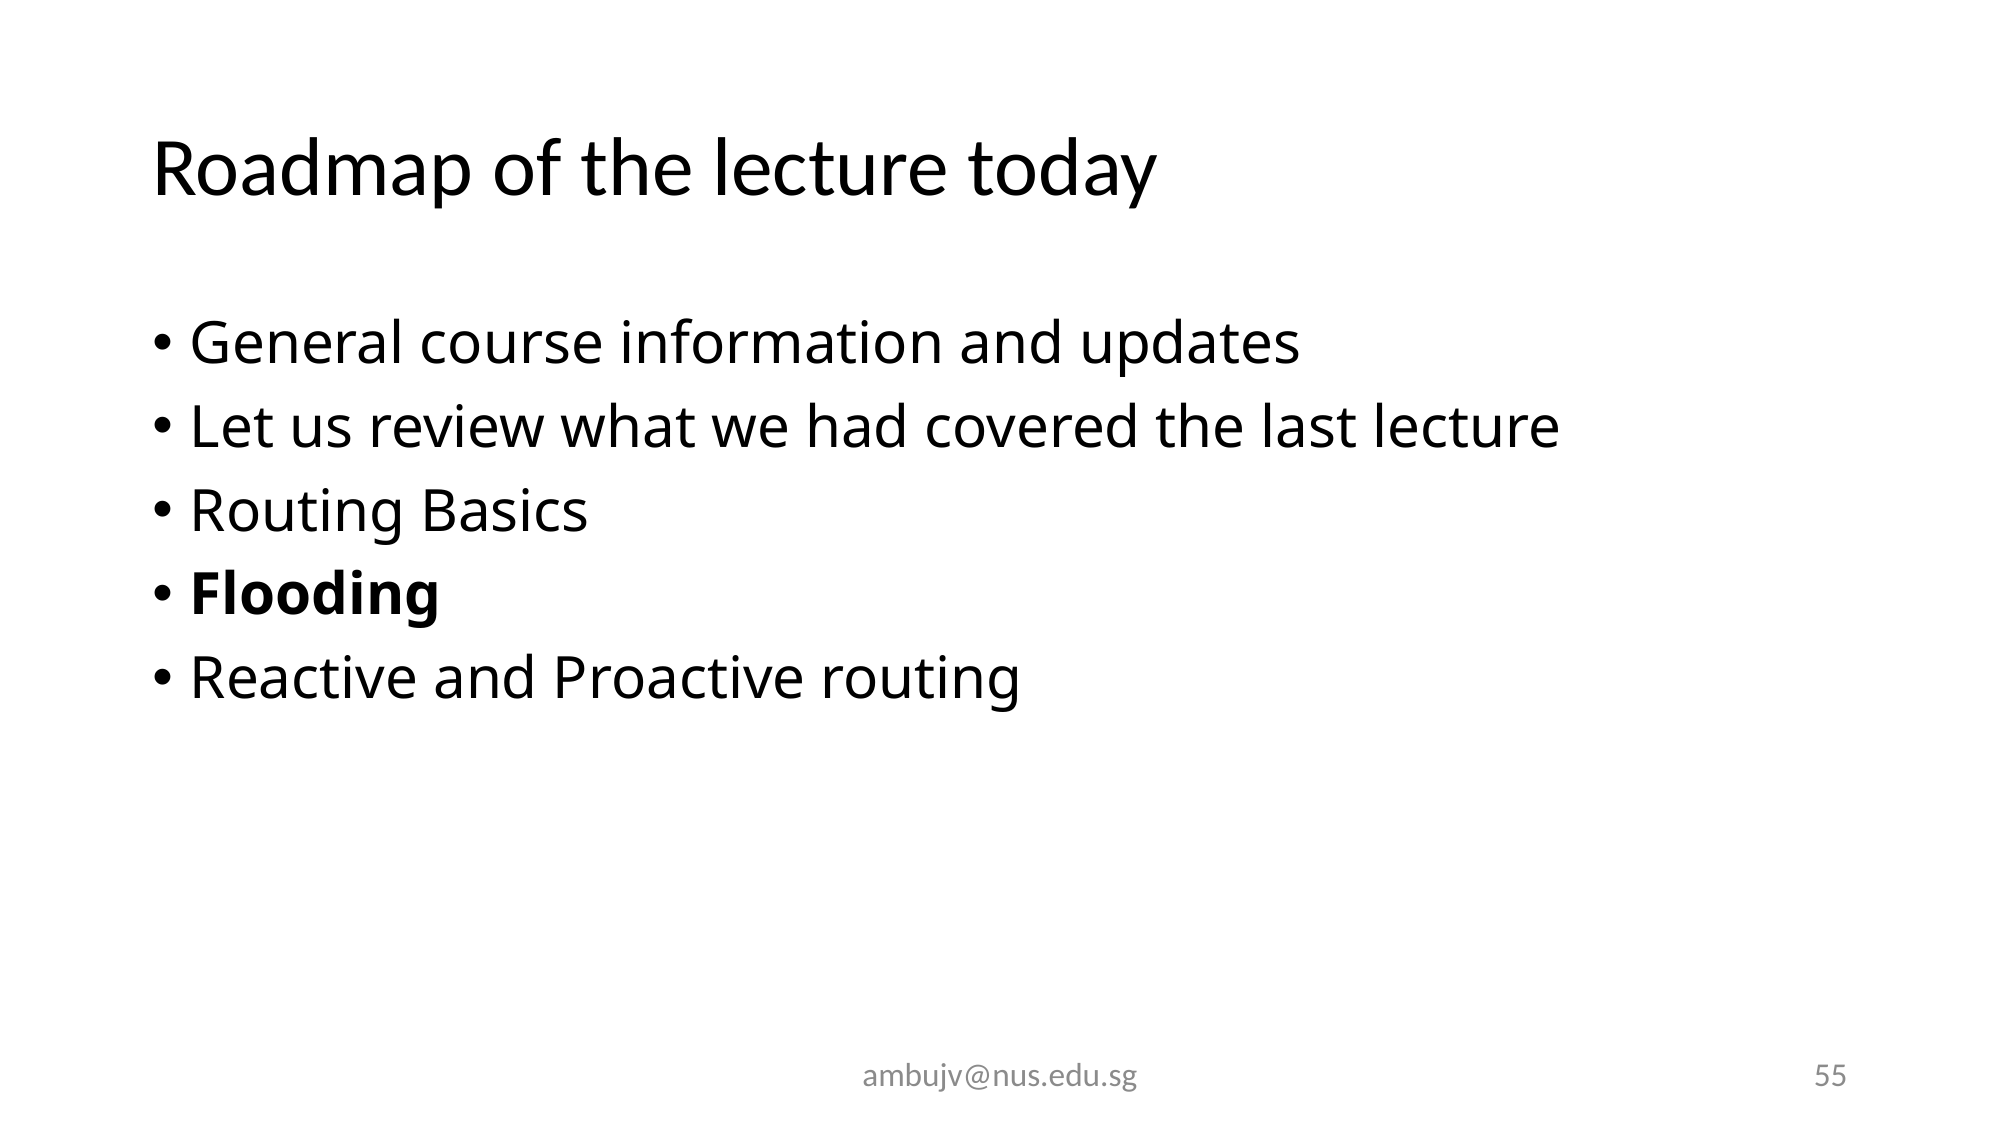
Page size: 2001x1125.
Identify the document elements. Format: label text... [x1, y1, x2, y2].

slide_number 55 [1412, 1042, 1863, 1103]
list General course information and updates Let us review what we had covered the last lecture Routing Basics Flooding Reactive and Proactive routing [137, 305, 1951, 820]
footer ambujv@nus.edu.sg [662, 1042, 1338, 1103]
title Roadmap of the lecture today [137, 59, 1863, 278]
